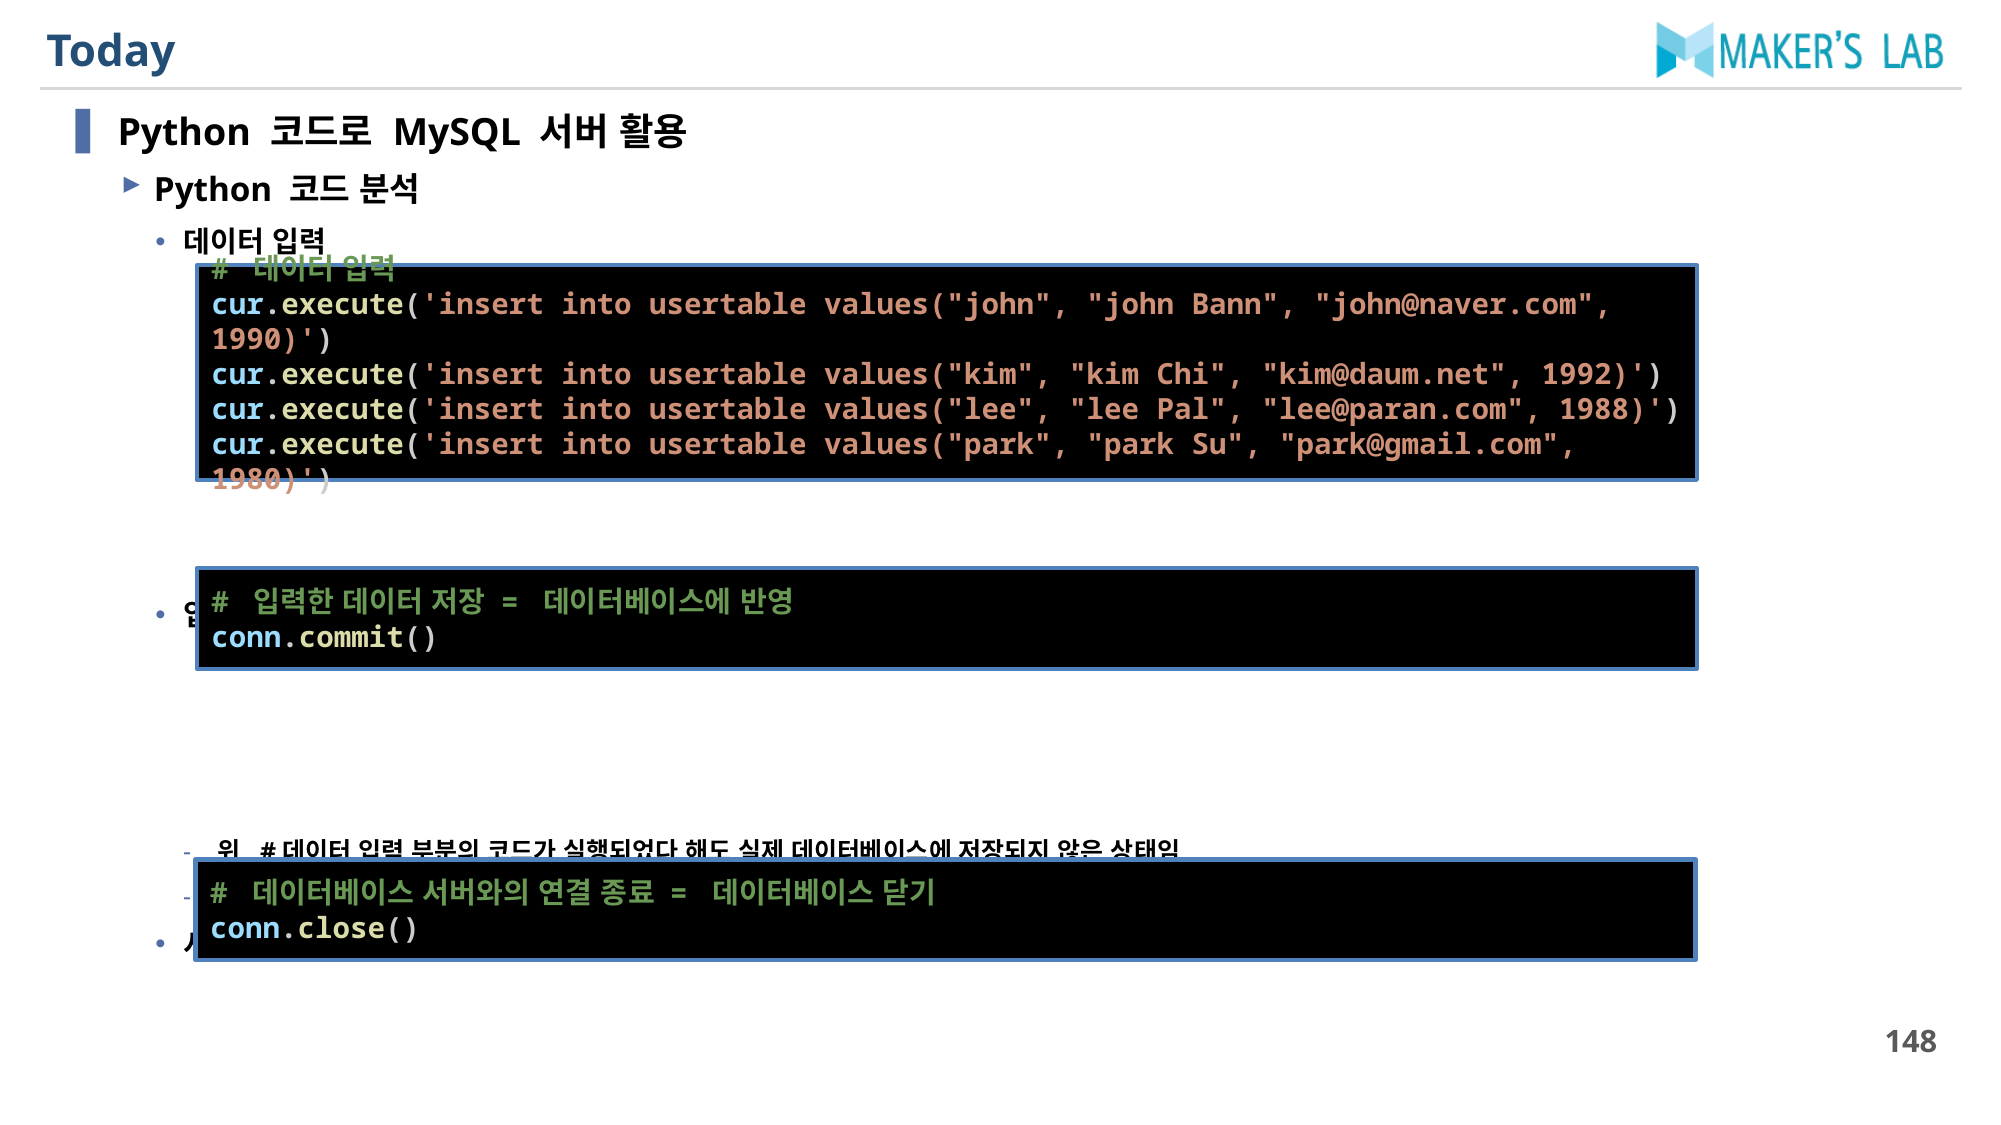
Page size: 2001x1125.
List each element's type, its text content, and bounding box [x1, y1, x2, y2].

text_box # 입력한 데이터 저장 = 데이터베이스에 반영 conn.commit() [195, 566, 1699, 671]
title Today [31, 14, 1914, 84]
picture [1648, 11, 1952, 84]
text_box # 데이터베이스 서버와의 연결 종료 = 데이터베이스 닫기 conn.close() [193, 857, 1698, 962]
list Python 코드로 MySQL 서버 활용 Python 코드 분석 데이터 입력 입력한 데이터 저장 = 데이터베이스에 반영 위, #데이터 입력 부분의 코드가 실행되었다 해도 실제 데이터베이스에 저장되지 않은 상태임 commit( )이 실행되어야 실제로 데이터베이스에 반영됨 서버와의 연결 종료 = 데이터 베이스 닫기 [46, 100, 1952, 404]
text_box # 데이터 입력 cur.execute('insert into usertable values("john", "john Bann", "john@naver.com", 1990)') cur.execute('insert into usertable values("kim", "kim Chi", "kim@daum.net", 1992)') cur.execute('insert into usertable values("lee", "lee Pal", "lee@paran.com", 1988)') cur.execute('insert into usertable values("park", "park Su", "park@gmail.com", 1980)') [195, 263, 1699, 482]
slide_number 148 [1802, 1012, 1953, 1073]
